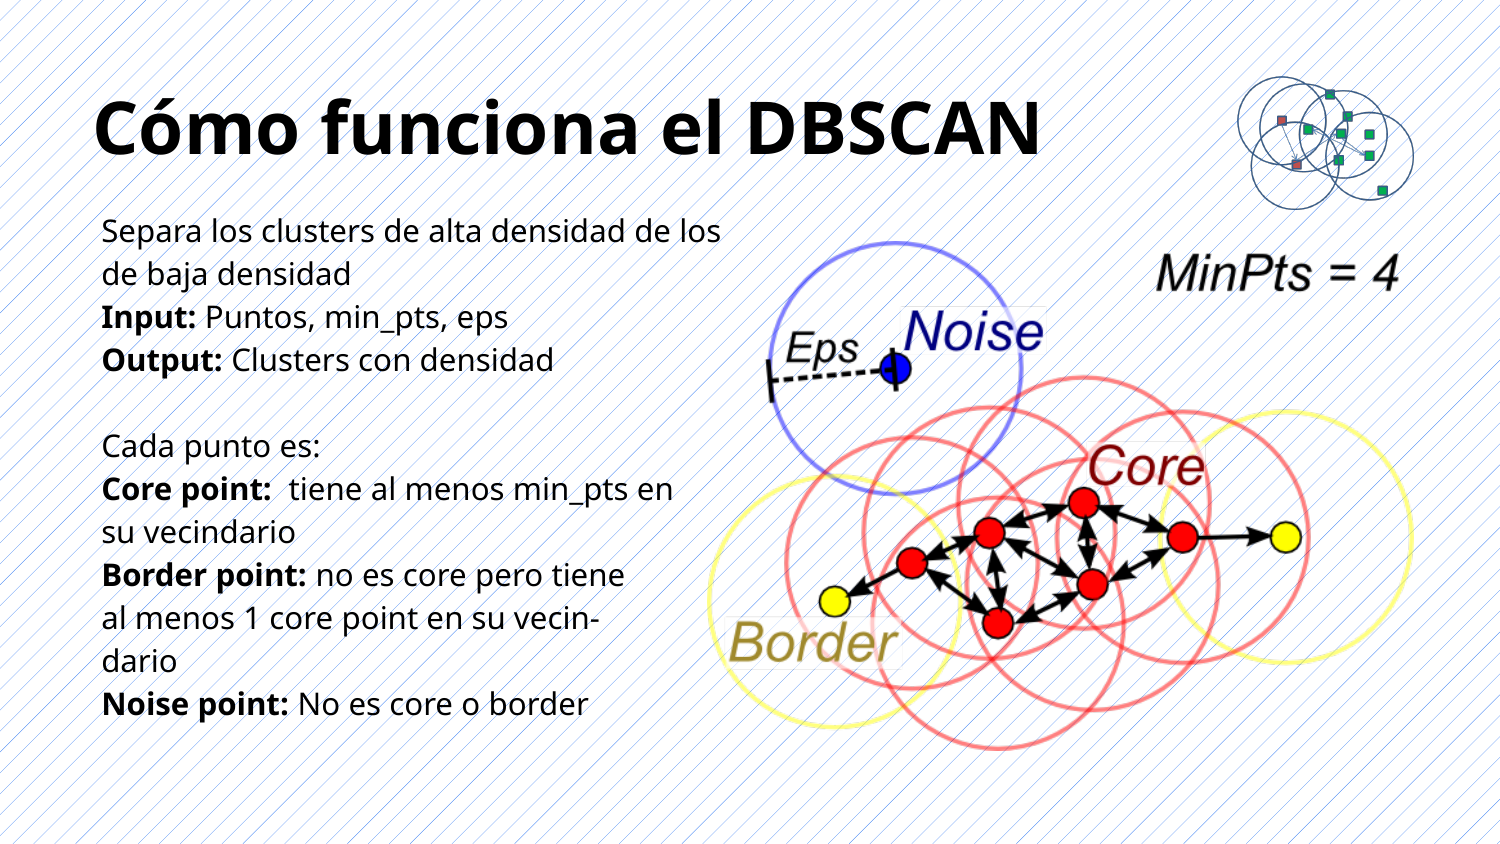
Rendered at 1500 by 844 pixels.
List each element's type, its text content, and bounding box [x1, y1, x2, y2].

text_box Separa los clusters de alta densidad de los de baja densidad Input: Puntos, min_pts, eps Output: Clusters con densidad Cada punto es: Core point: tiene al menos min_pts en su vecindario Border point: no es core pero tiene al menos 1 core point en su vecin- dario Noise point: No es core o border [86, 197, 769, 730]
text_box Cómo funciona el DBSCAN [77, 76, 1236, 186]
picture [707, 241, 1414, 751]
picture [1237, 76, 1414, 210]
